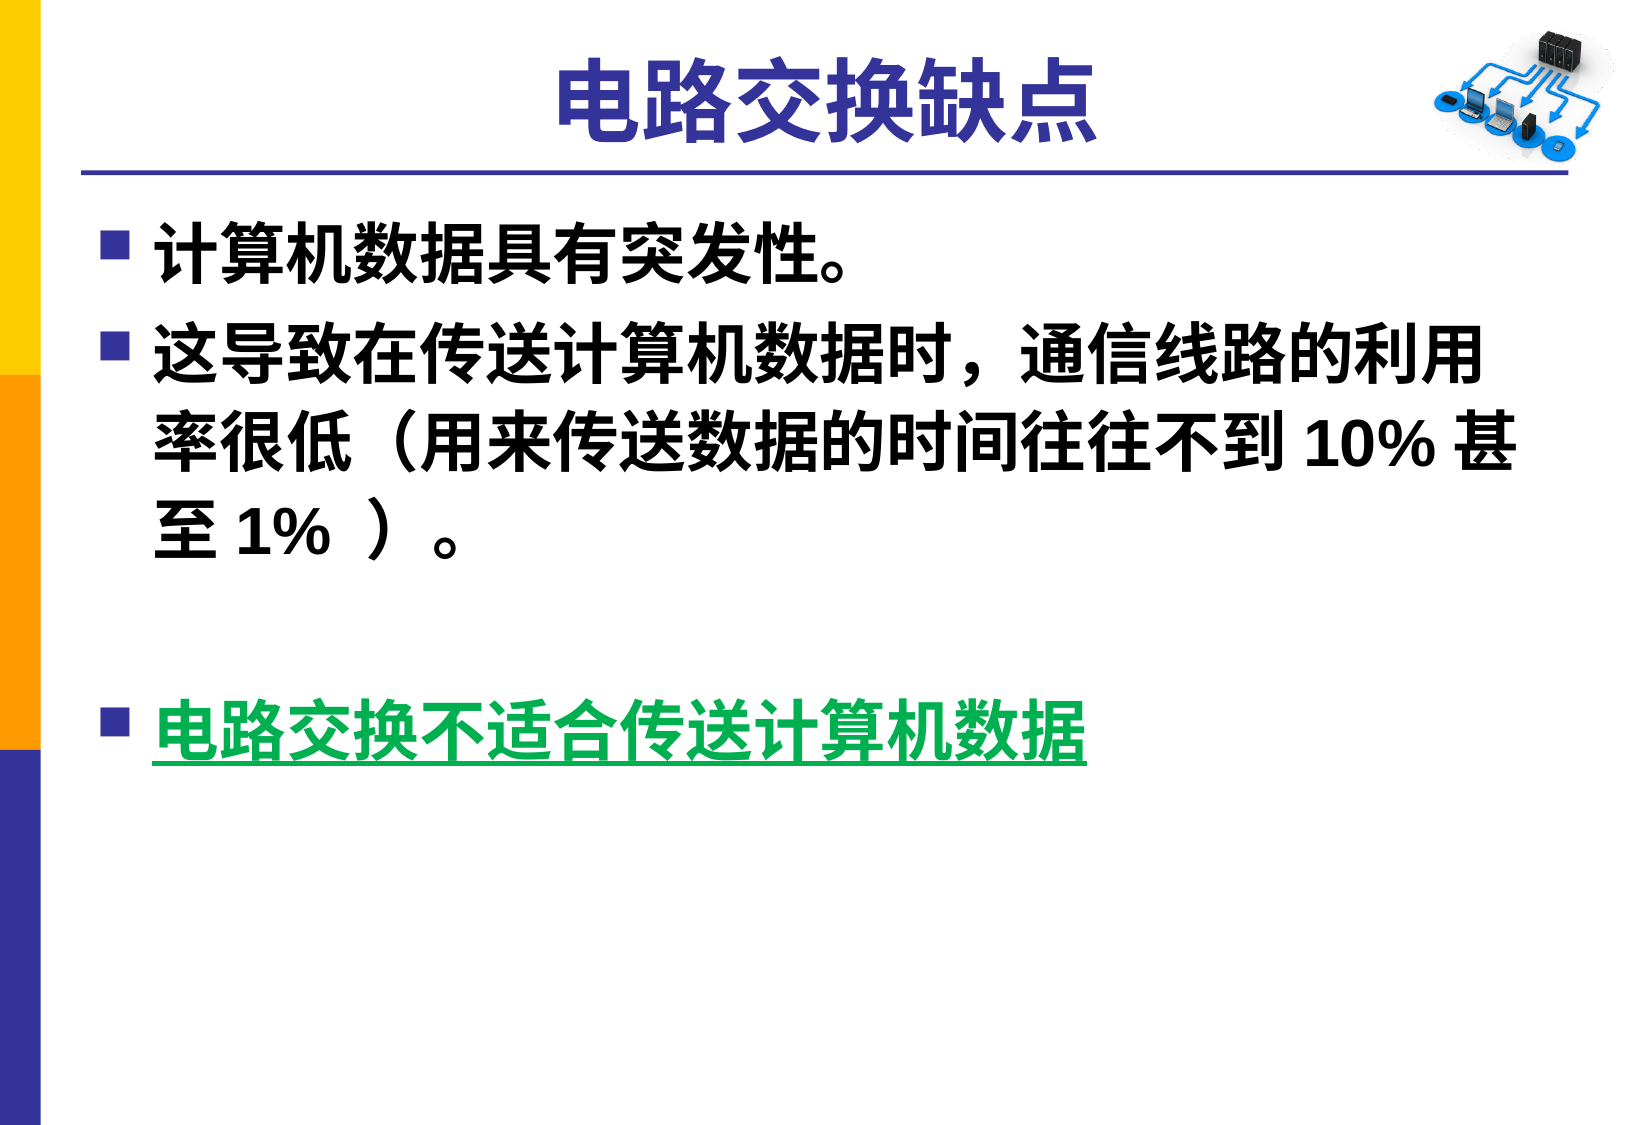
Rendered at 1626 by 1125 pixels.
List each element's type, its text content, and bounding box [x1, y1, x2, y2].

title 电路交换缺点 [81, 30, 1569, 161]
list 计算机数据具有突发性。 这导致在传送计算机数据时，通信线路的利用率很低（用来传送数据的时间往往不到10%甚至1% ）。 电路交换不适合传送计算机数据 [81, 196, 1569, 1006]
picture [1431, 30, 1616, 165]
